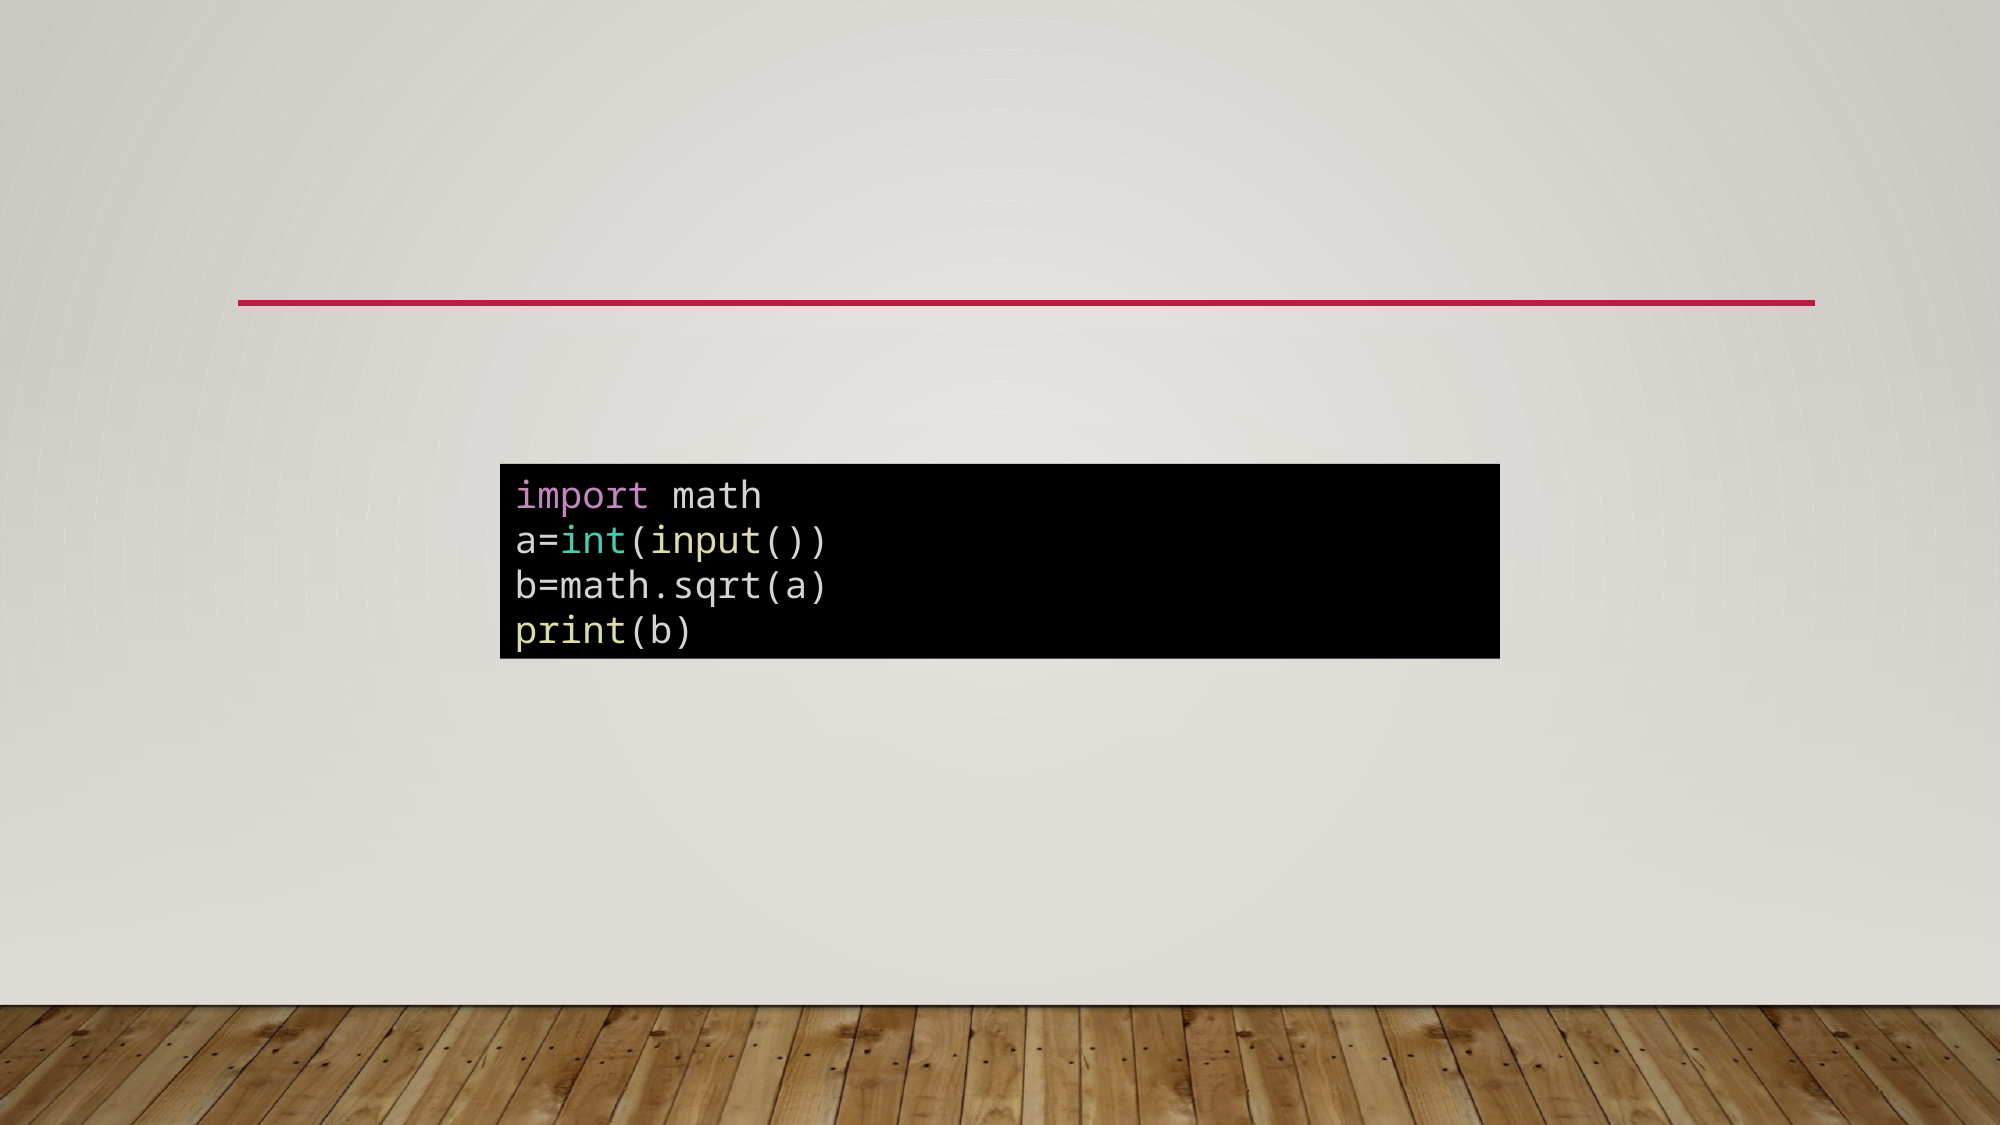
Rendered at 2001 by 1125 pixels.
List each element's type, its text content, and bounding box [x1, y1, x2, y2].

text_box import math a=int(input()) b=math.sqrt(a) print(b) [500, 463, 1500, 659]
picture [0, 1005, 2000, 1125]
